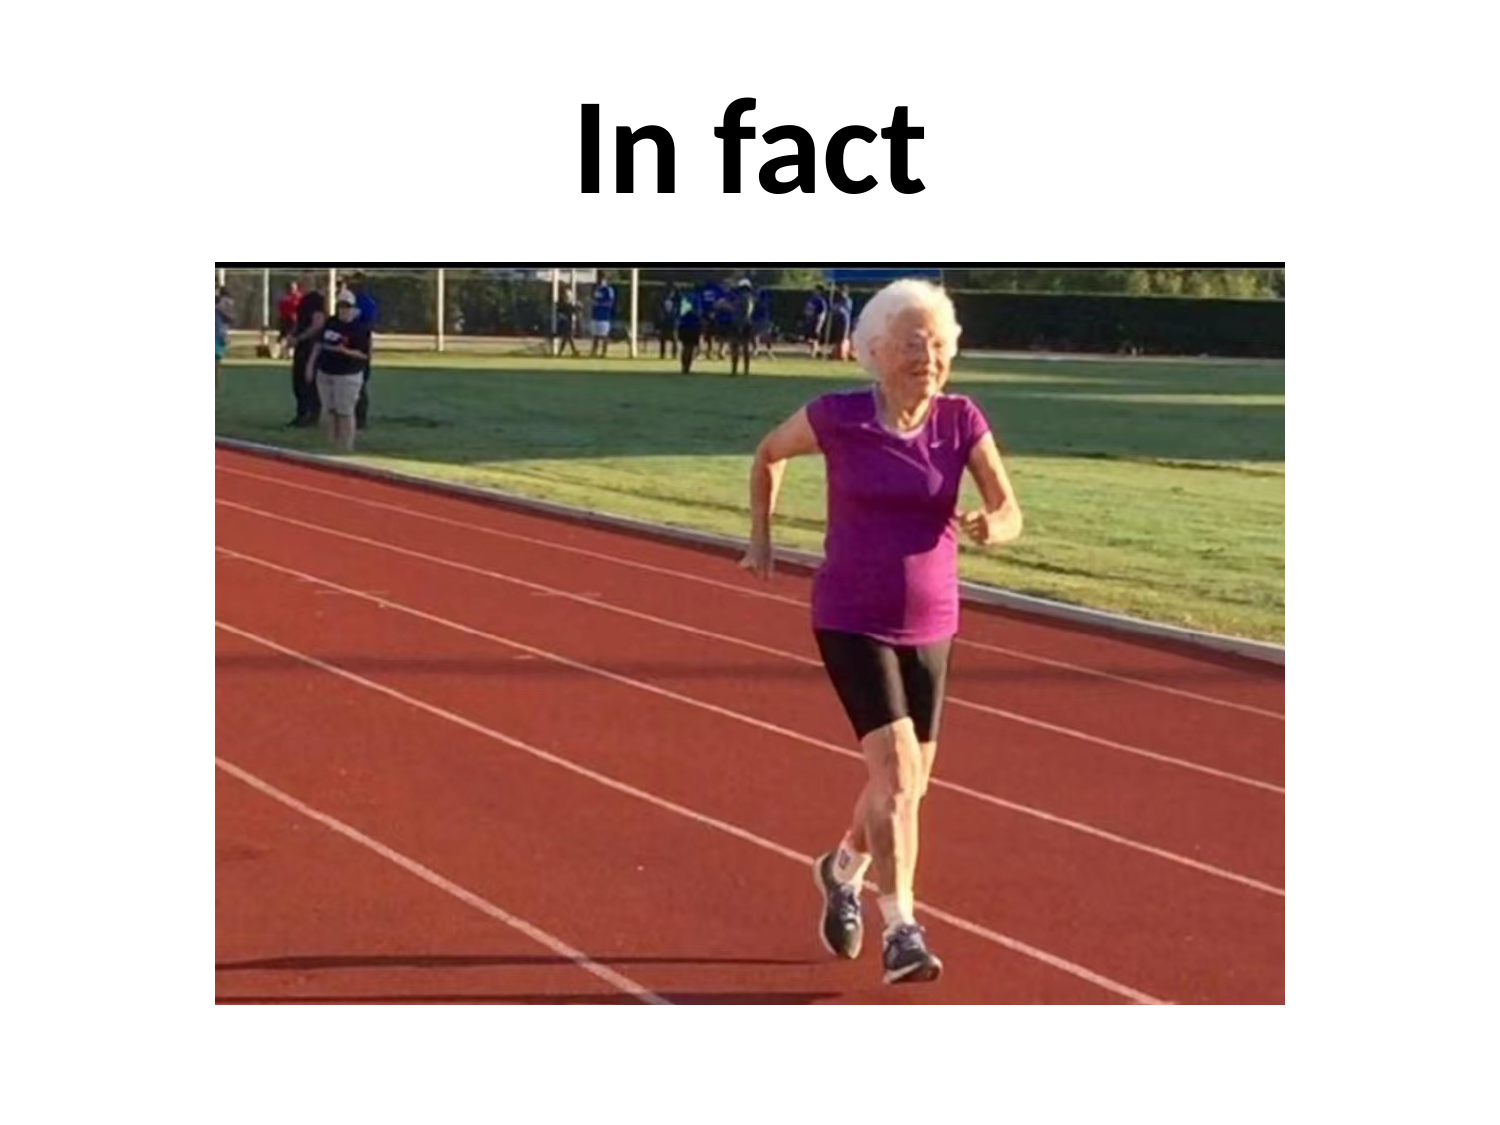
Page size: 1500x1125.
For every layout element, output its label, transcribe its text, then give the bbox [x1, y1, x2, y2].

title In fact [75, 45, 1425, 233]
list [214, 262, 1285, 1006]
